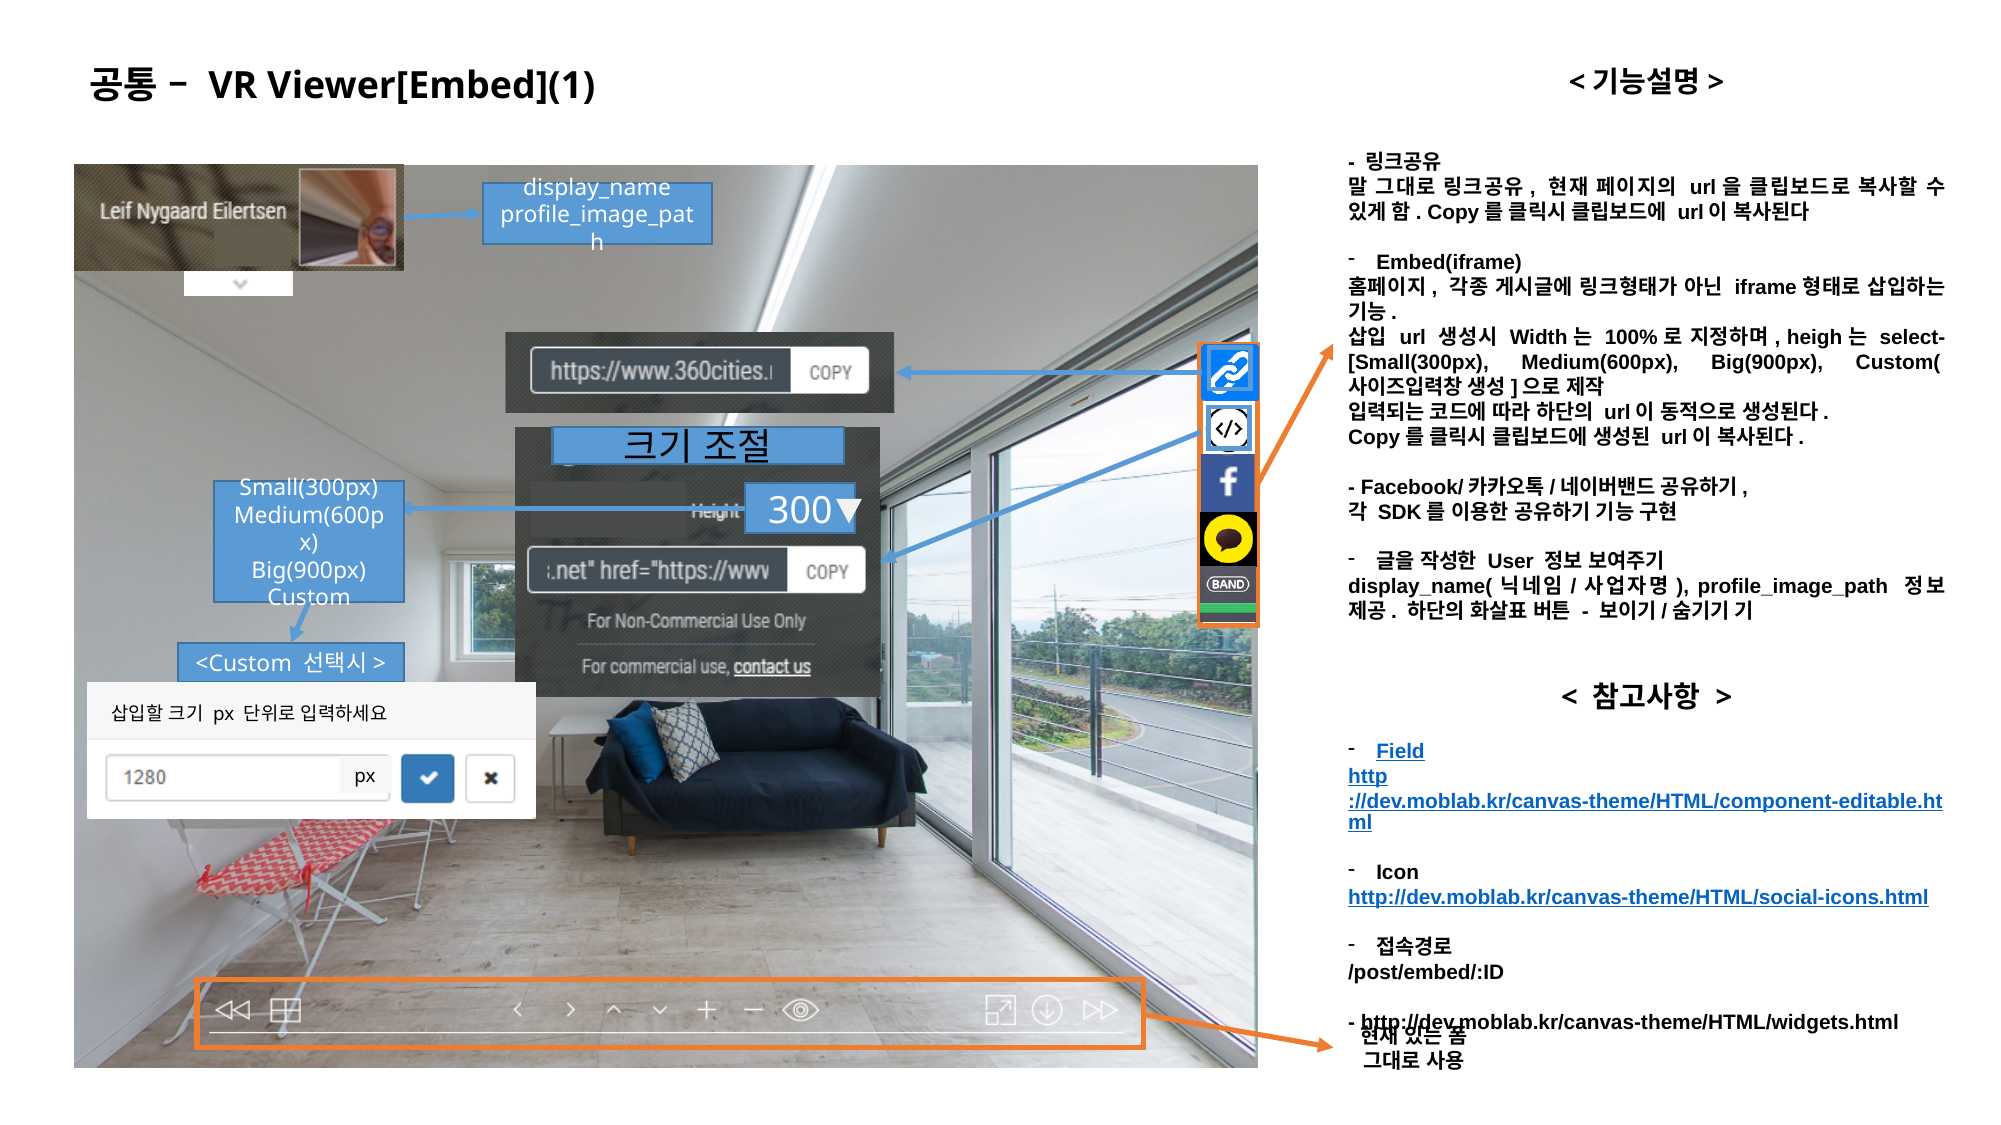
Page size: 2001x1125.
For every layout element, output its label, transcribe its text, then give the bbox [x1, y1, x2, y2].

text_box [1144, 1014, 1334, 1049]
text_box 현재 있는 폼 그대로 사용 [1333, 1015, 1495, 1080]
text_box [290, 601, 310, 644]
text_box 공통 – VR Viewer[Embed](1) [74, 53, 936, 114]
text_box <기능설명> - 링크공유 말 그대로 링크공유, 현재 페이지의 url을 클립보드로 복사할 수 있게 함. Copy를 클릭시 클립보드에 url이 복사된다 Embed(iframe) 홈페이지, 각종 게시글에 링크형태가 아닌 iframe형태로 삽입하는 기능. 삽입 url 생성시 Width는 100%로 지정하며, heigh는 select-[Small(300px), Medium(600px), Big(900px), Custom(사이즈입력창 생성]으로 제작 입력되는 코드에 따라 하단의 url이 동적으로 생성된다. Copy를 클릭시 클립보드에 생성된 url이 복사된다. - Facebook/카카오톡/네이버밴드 공유하기, 각 SDK를 이용한 공유하기 기능 구현 글을 작성한 User 정보 보여주기 display_name(닉네임/사업자명), profile_image_path 정보 제공. 하단의 화살표 버튼 - 보이기/숨기기 기 [1333, 56, 1961, 631]
picture [74, 164, 1259, 1068]
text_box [403, 213, 483, 218]
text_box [1257, 351, 1334, 485]
text_box < 참고사항 > Field http://dev.moblab.kr/canvas-theme/HTML/component-editable.html Icon http://dev.moblab.kr/canvas-theme/HTML/social-icons.html 접속경로 /post/embed/:ID - http://dev.moblab.kr/canvas-theme/HTML/widgets.html [1333, 670, 1961, 1021]
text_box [880, 432, 1201, 562]
